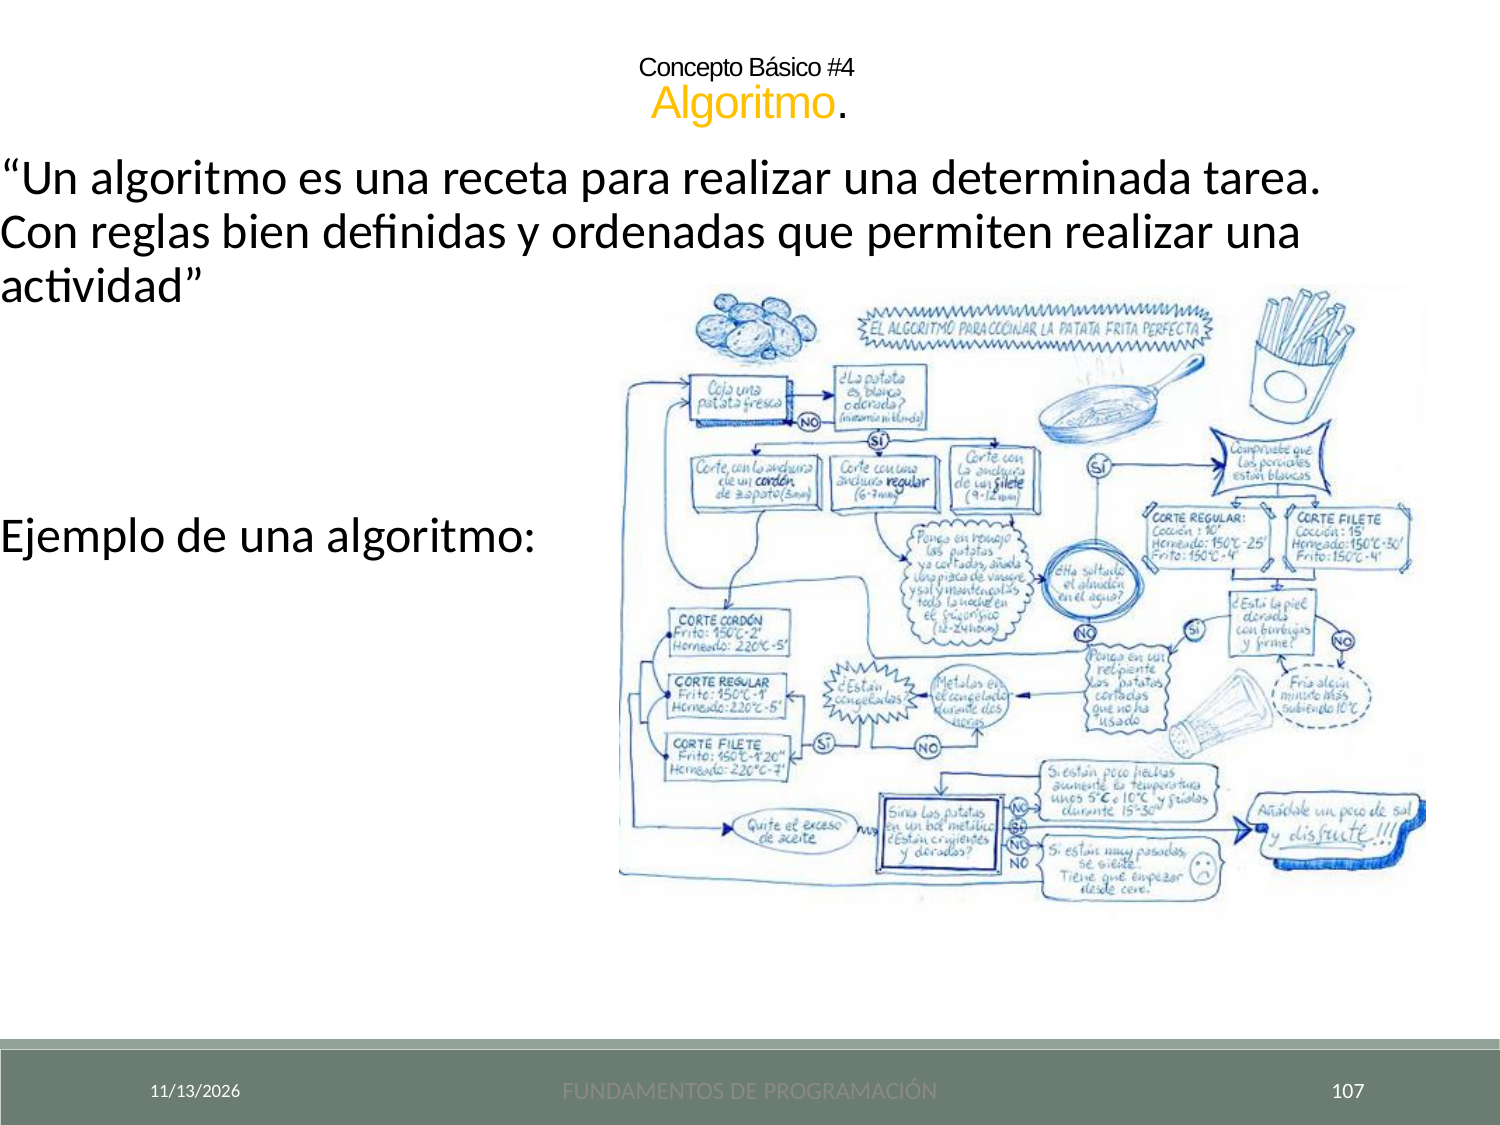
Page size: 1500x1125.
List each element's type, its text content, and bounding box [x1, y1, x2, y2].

footer Fundamentos de Programación [453, 1059, 1047, 1120]
list “Un algoritmo es una receta para realizar una determinada tarea. Con reglas bien definidas y ordenadas que permiten realizar una actividad” Ejemplo de una algoritmo: [0, 144, 1350, 981]
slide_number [134, 1059, 440, 1120]
title Concepto Básico #4 Algoritmo. [0, 47, 1500, 136]
slide_number 107 [1217, 1059, 1380, 1120]
picture [619, 283, 1426, 920]
